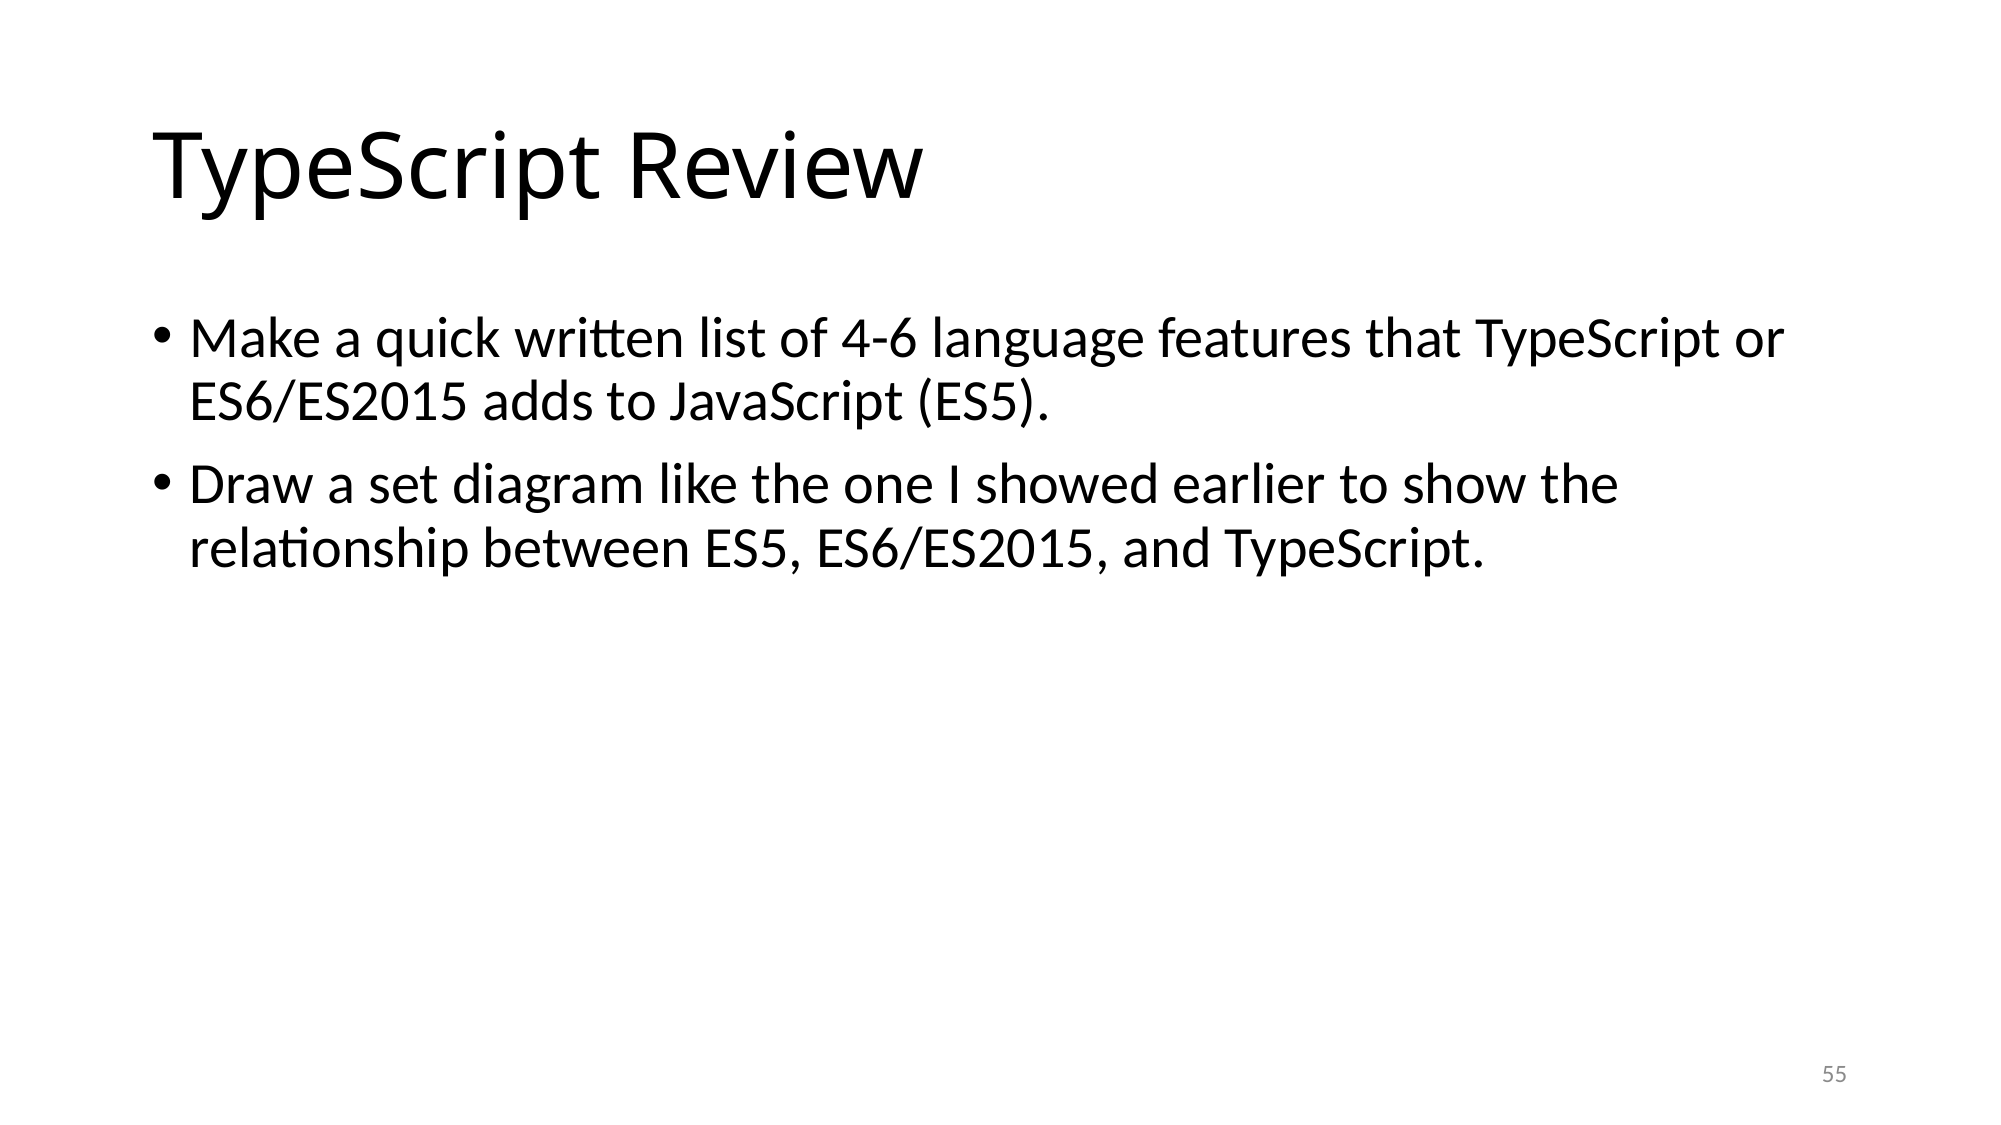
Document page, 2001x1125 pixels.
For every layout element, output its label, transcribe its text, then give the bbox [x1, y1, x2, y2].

title TypeScript Review [137, 59, 1863, 278]
slide_number 55 [1412, 1042, 1863, 1103]
list Make a quick written list of 4-6 language features that TypeScript or ES6/ES2015 adds to JavaScript (ES5). Draw a set diagram like the one I showed earlier to show the relationship between ES5, ES6/ES2015, and TypeScript. [137, 299, 1863, 1014]
